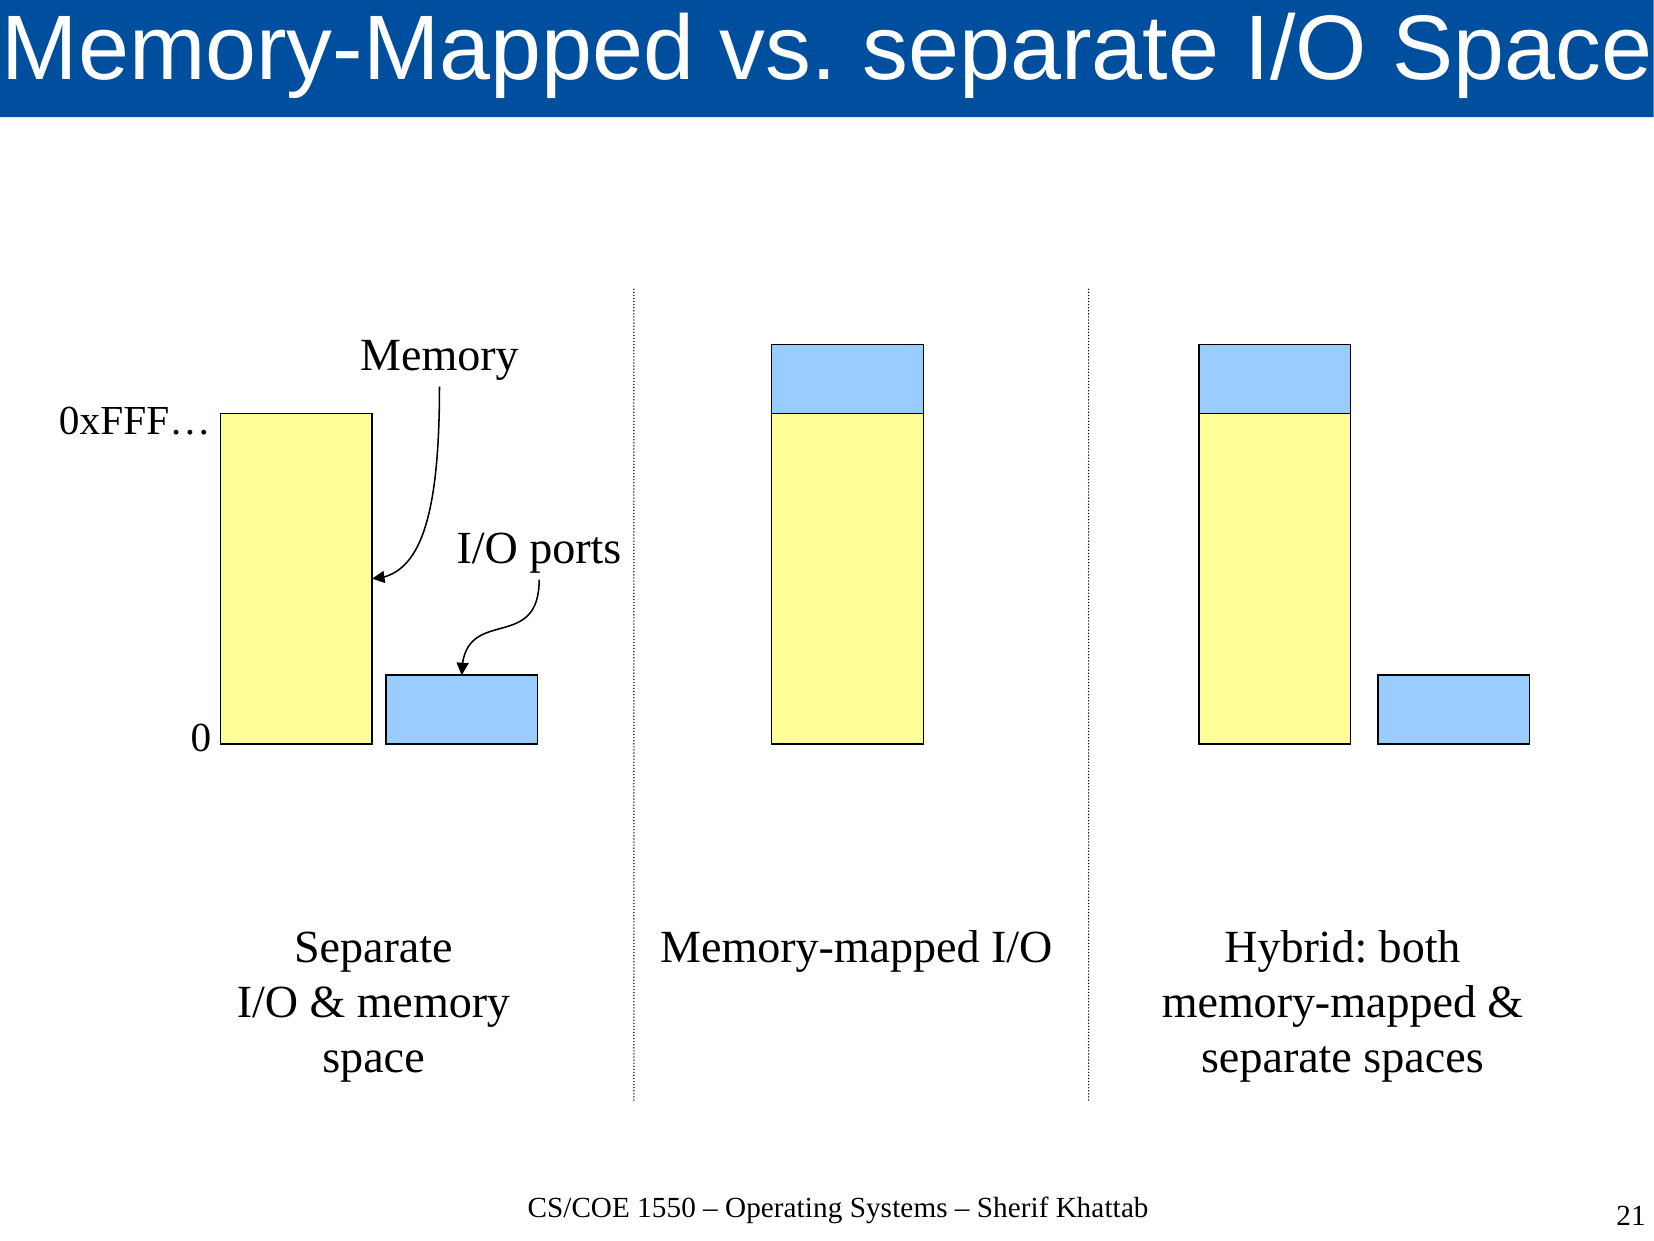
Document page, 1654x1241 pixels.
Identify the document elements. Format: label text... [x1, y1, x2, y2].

text_box [1198, 344, 1351, 414]
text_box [452, 588, 548, 667]
text_box Separate I/O & memory space [221, 909, 525, 1090]
slide_number 21 [1265, 1198, 1647, 1241]
text_box Memory [345, 316, 534, 387]
text_box Memory-mapped I/O [645, 909, 1068, 980]
text_box [385, 675, 538, 745]
text_box 0 [175, 702, 226, 767]
text_box Hybrid: both memory-mapped & separate spaces [1146, 909, 1539, 1090]
text_box I/O ports [441, 509, 637, 580]
text_box [1377, 675, 1530, 745]
text_box [1198, 414, 1351, 744]
footer CS/COE 1550 – Operating Systems – Sherif Khattab [460, 1190, 1217, 1241]
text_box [310, 449, 502, 518]
text_box [771, 344, 924, 414]
text_box [771, 414, 924, 744]
title Memory-Mapped vs. separate I/O Space [0, 0, 1654, 118]
text_box [220, 413, 373, 744]
text_box 0xFFF… [43, 385, 226, 451]
